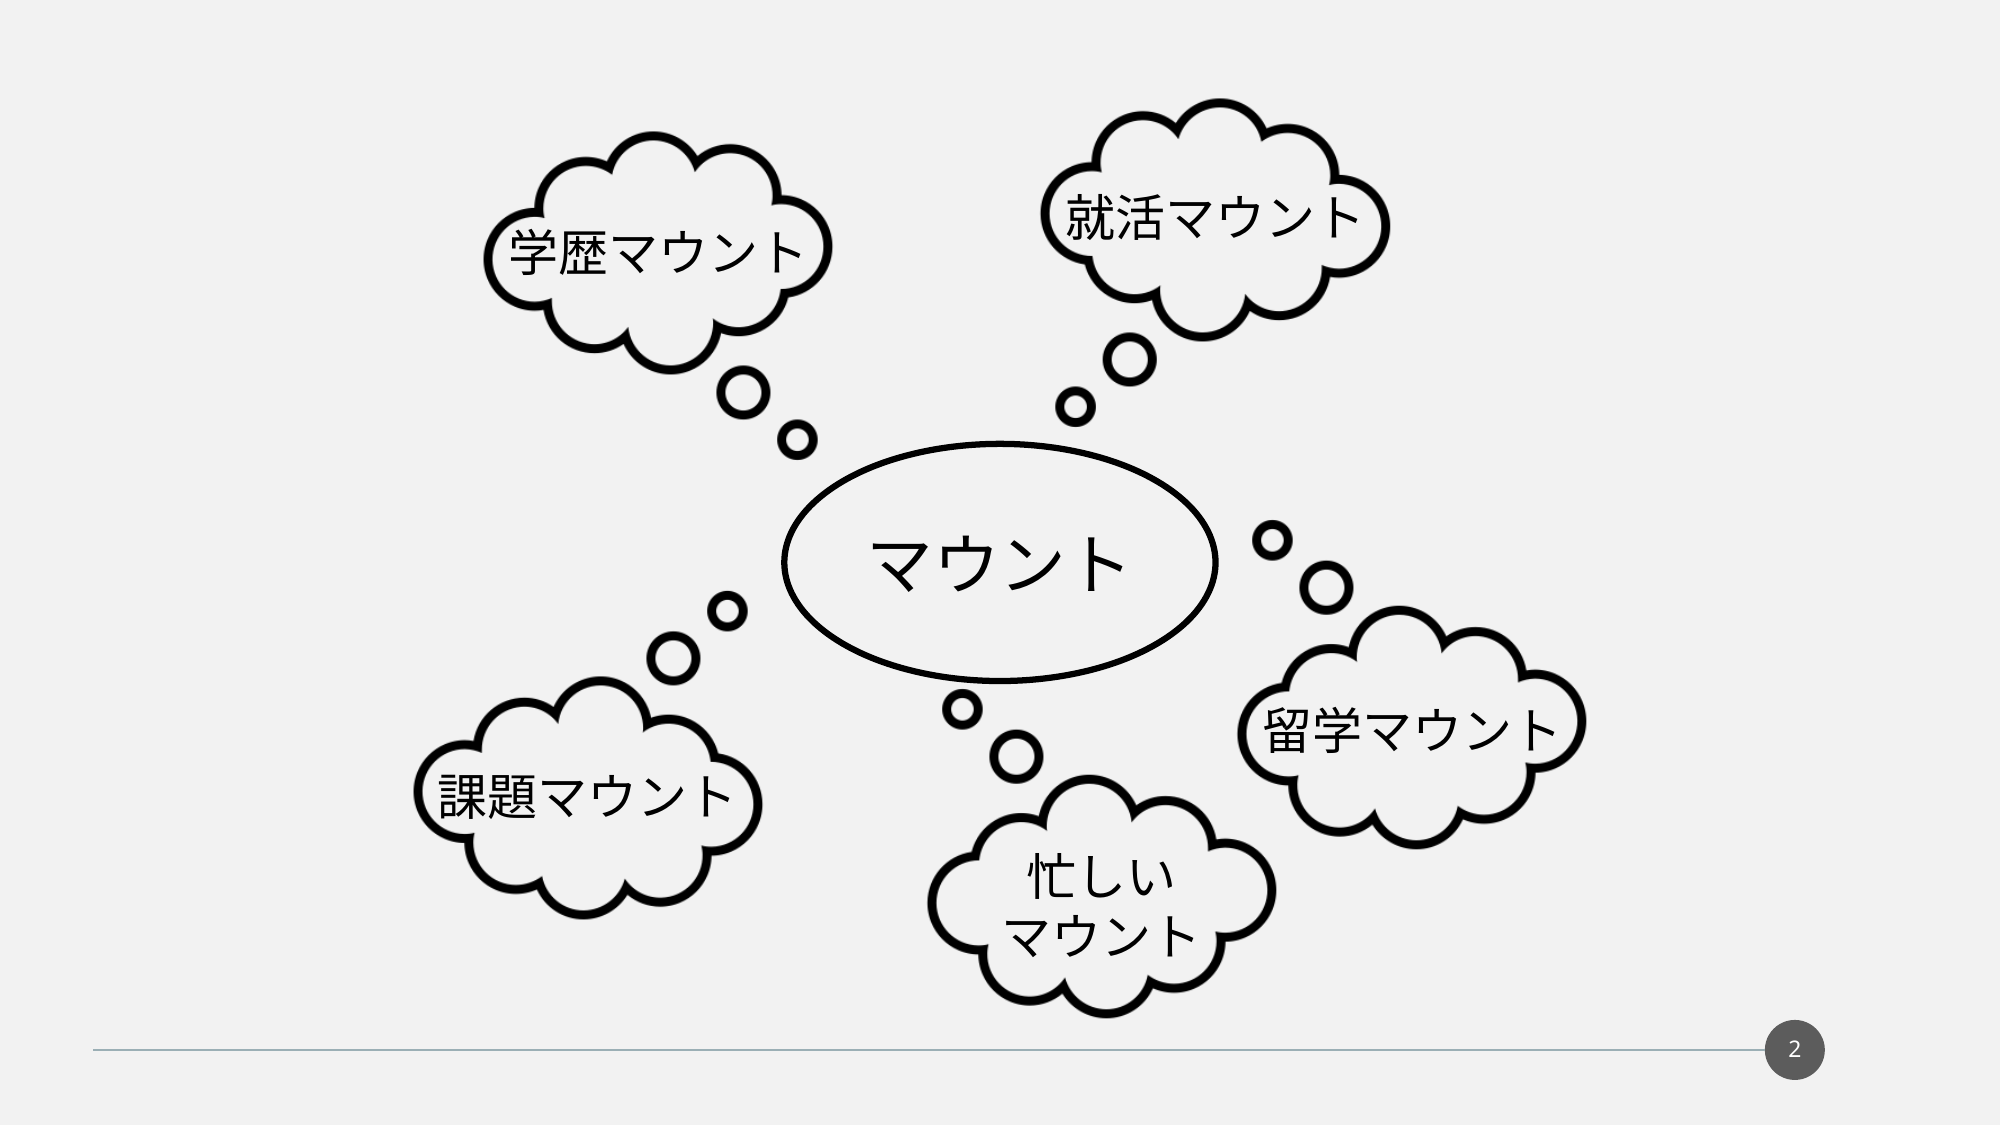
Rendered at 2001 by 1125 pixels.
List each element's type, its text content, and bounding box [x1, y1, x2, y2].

slide_number 2 [1764, 1019, 1825, 1080]
text_box マウント [788, 444, 1160, 649]
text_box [849, 635, 1354, 1068]
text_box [1160, 466, 1664, 899]
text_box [406, 82, 910, 514]
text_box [963, 49, 1468, 481]
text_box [335, 537, 840, 969]
